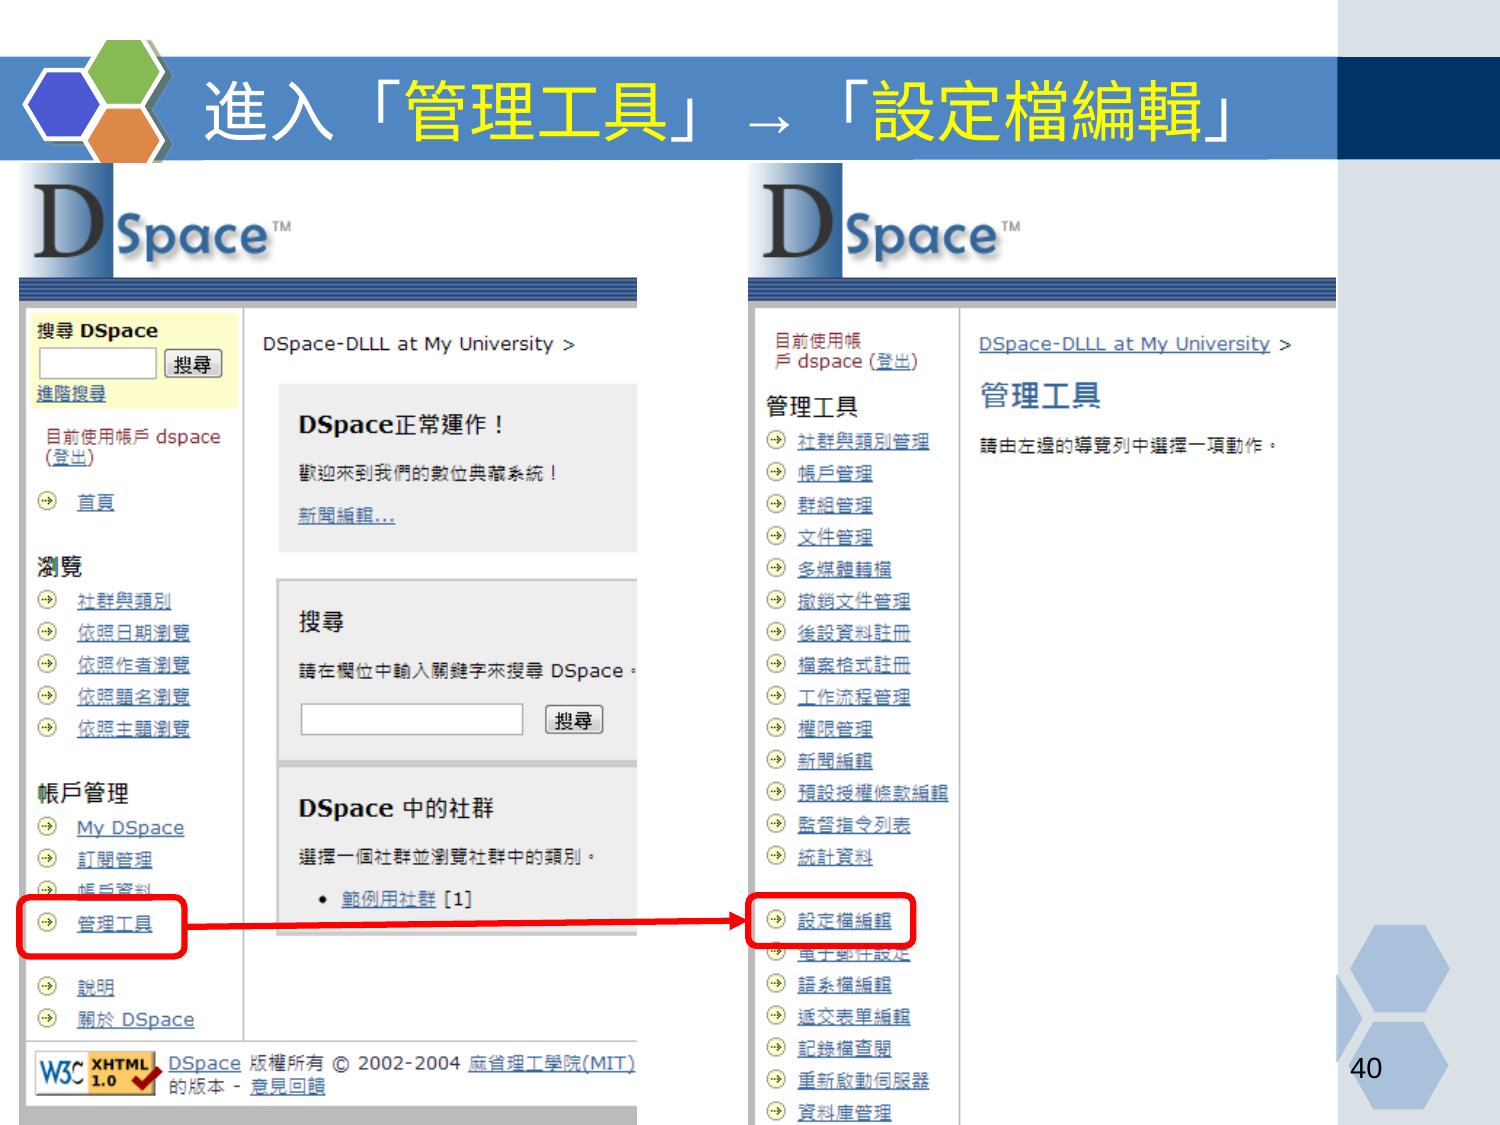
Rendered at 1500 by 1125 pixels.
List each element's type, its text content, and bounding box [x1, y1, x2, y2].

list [747, 162, 1336, 1125]
title 進入「管理工具」→「設定檔編輯」 [187, 62, 1288, 155]
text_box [184, 920, 749, 928]
slide_number ‹#› [1340, 1047, 1459, 1086]
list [19, 162, 638, 1125]
